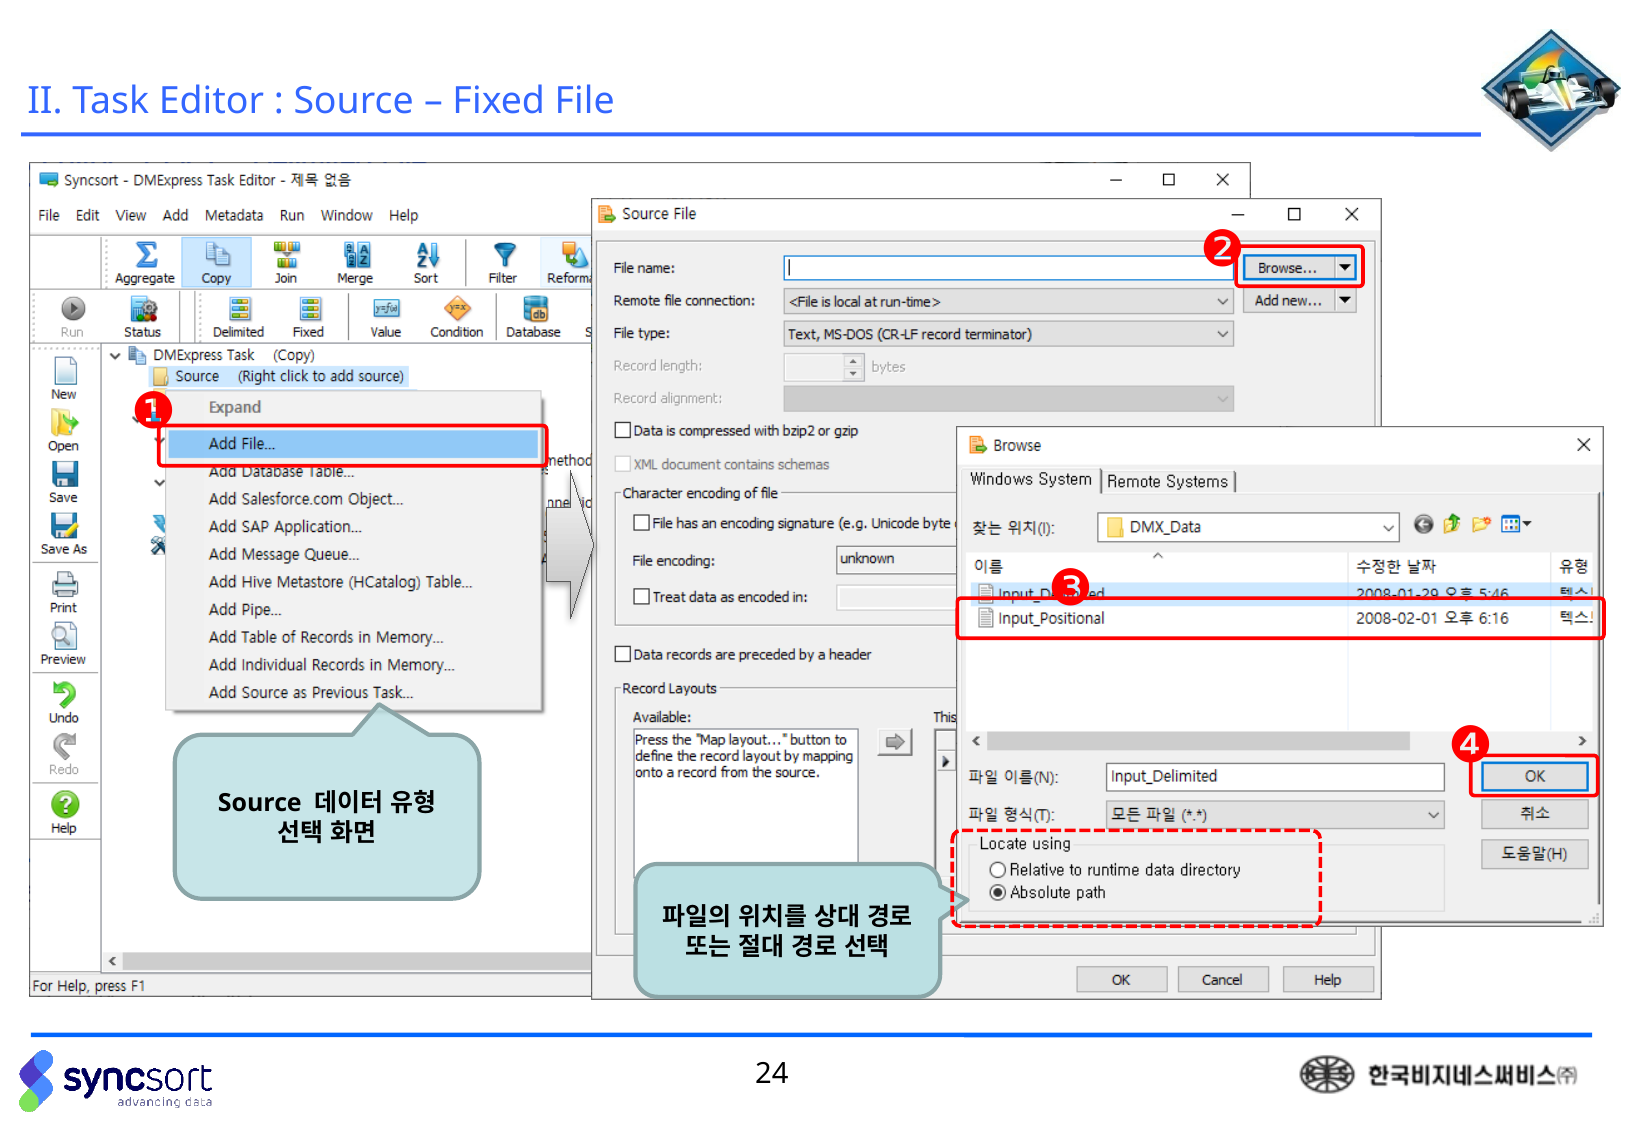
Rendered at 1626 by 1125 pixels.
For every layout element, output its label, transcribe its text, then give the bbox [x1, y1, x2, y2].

text_box II. Task Editor : Source – Fixed File [12, 73, 1394, 124]
picture [19, 1050, 212, 1112]
picture [29, 162, 1605, 1001]
picture [1481, 29, 1621, 153]
picture [1281, 1046, 1593, 1105]
